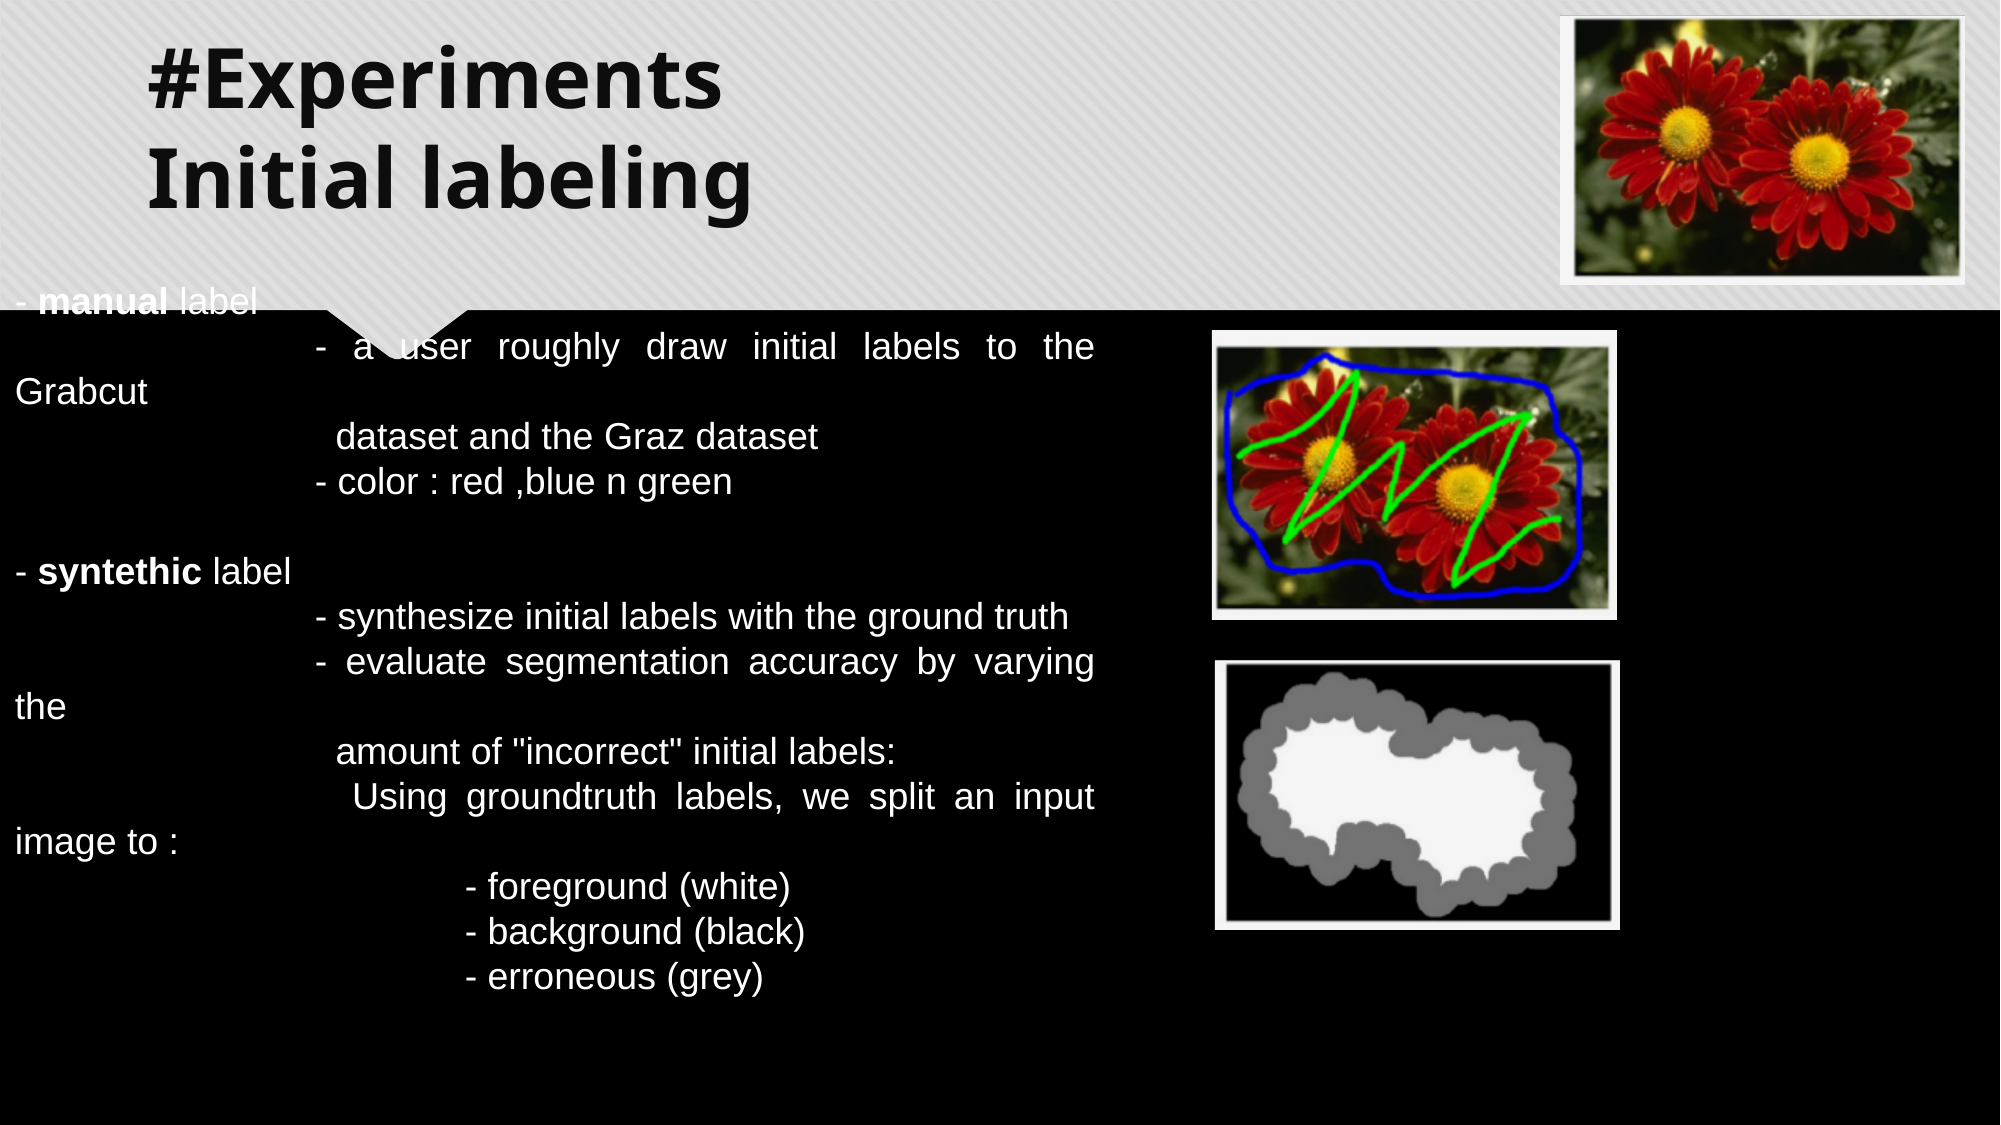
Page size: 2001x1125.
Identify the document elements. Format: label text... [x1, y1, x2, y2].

text_box #Experiments Initial labeling [132, 73, 1554, 233]
text_box - manual label - a user roughly draw initial labels to the Grabcut dataset and the Graz dataset - color : red ,blue n green - syntethic label - synthesize initial labels with the ground truth - evaluate segmentation accuracy by varying the amount of "incorrect" initial labels: Using groundtruth labels, we split an input image to : - foreground (white) - background (black) - erroneous (grey) [0, 254, 1110, 1065]
picture [1214, 659, 1621, 931]
picture [1, 1, 1999, 308]
picture [1211, 329, 1617, 620]
text_box [1150, 620, 1599, 680]
